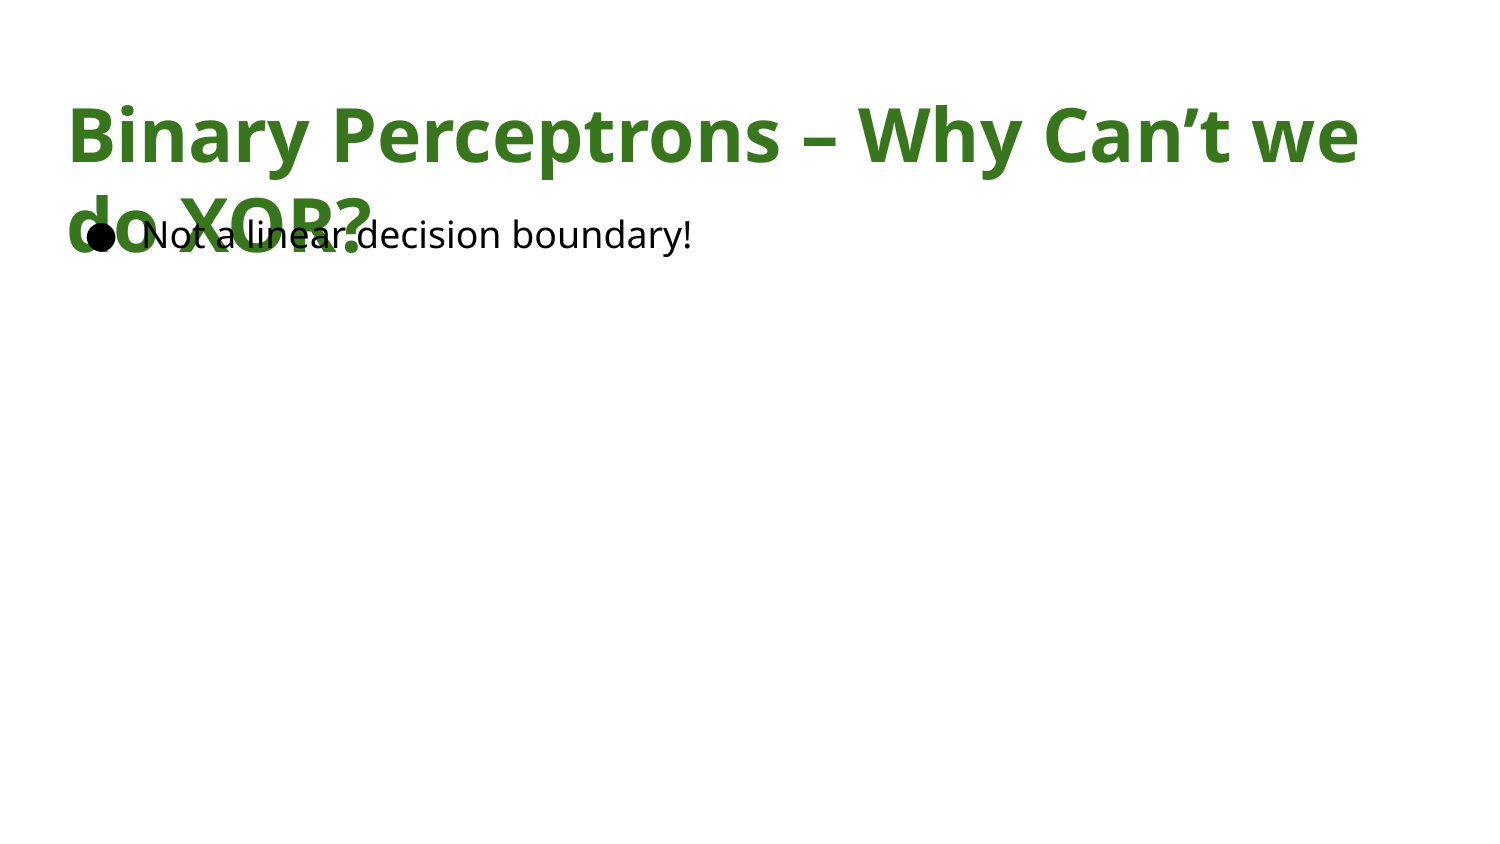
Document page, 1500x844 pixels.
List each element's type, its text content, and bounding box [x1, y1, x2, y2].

list Not a linear decision boundary! [51, 189, 1449, 750]
title Binary Perceptrons – Why Can’t we do XOR? [51, 72, 1449, 167]
